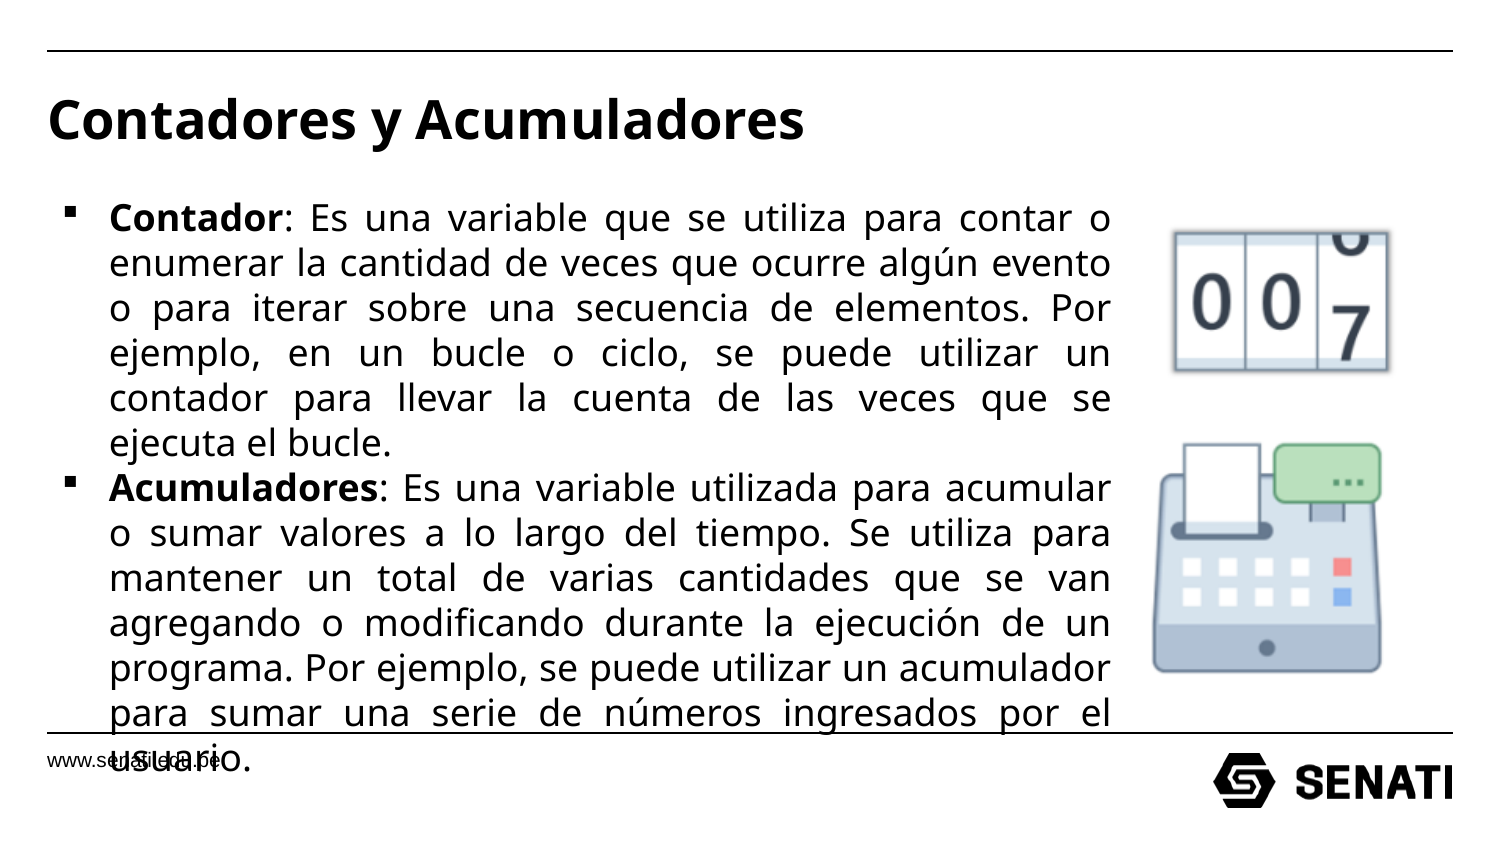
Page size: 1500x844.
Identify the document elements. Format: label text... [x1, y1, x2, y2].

picture [1127, 417, 1407, 715]
title Contadores y Acumuladores [47, 93, 1453, 175]
text_box Contador: Es una variable que se utiliza para contar o enumerar la cantidad de veces que ocurre algún evento o para iterar sobre una secuencia de elementos. Por ejemplo, en un bucle o ciclo, se puede utilizar un contador para llevar la cuenta de las veces que se ejecuta el bucle. Acumuladores: Es una variable utilizada para acumular o sumar valores a lo largo del tiempo. Se utiliza para mantener un total de varias cantidades que se van agregando o modificando durante la ejecución de un programa. Por ejemplo, se puede utilizar un acumulador para sumar una serie de números ingresados por el usuario. [47, 187, 1128, 787]
picture [1166, 223, 1400, 382]
